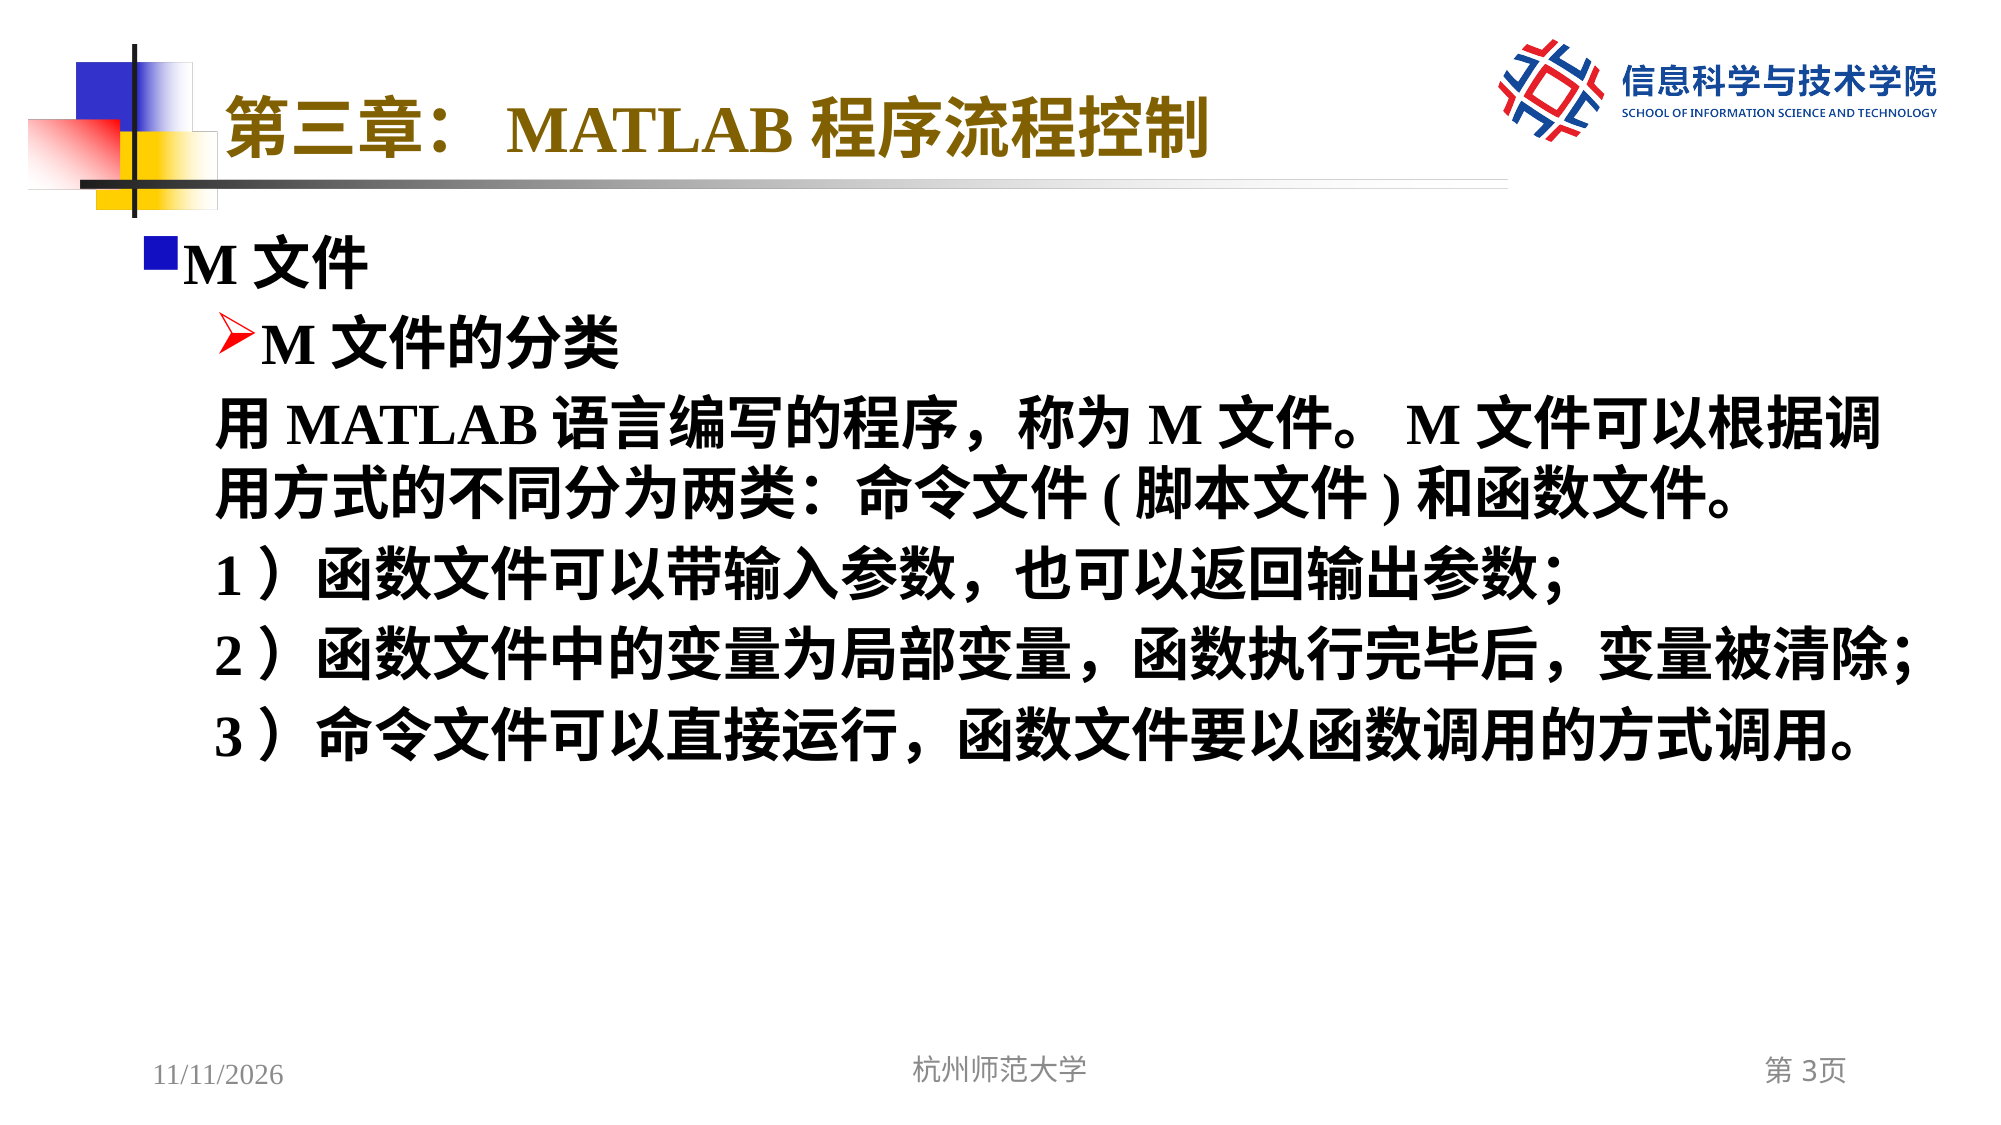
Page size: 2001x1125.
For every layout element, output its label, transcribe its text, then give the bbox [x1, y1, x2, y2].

list M文件 M文件的分类 用MATLAB语言编写的程序，称为M文件。M文件可以根据调用方式的不同分为两类：命令文件(脚本文件)和函数文件。 1）函数文件可以带输入参数，也可以返回输出参数； 2）函数文件中的变量为局部变量，函数执行完毕后，变量被清除； 3）命令文件可以直接运行，函数文件要以函数调用的方式调用。 [87, 218, 1908, 1021]
picture [28, 39, 1937, 218]
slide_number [137, 1042, 588, 1103]
slide_number 第3页 [1412, 1042, 1863, 1103]
title 第三章：MATLAB程序流程控制 [208, 87, 1490, 176]
footer 杭州师范大学 [662, 1042, 1338, 1103]
